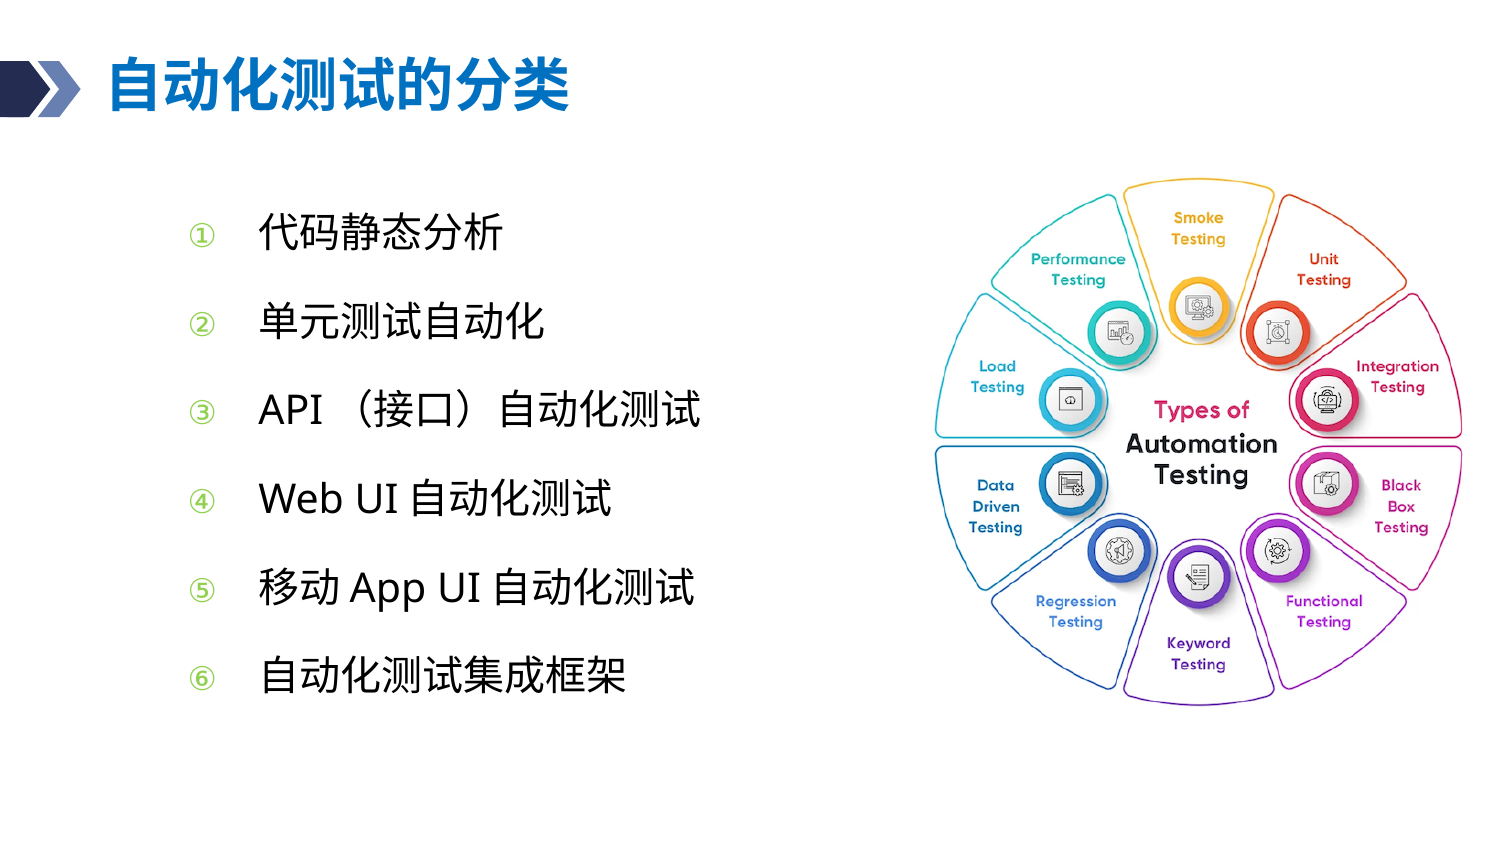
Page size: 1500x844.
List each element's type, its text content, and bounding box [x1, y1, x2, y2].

title 自动化测试的分类 [89, 38, 1294, 137]
picture [923, 171, 1472, 712]
list 代码静态分析 单元测试自动化 API（接口）自动化测试 Web UI自动化测试 移动App UI自动化测试 自动化测试集成框架 [172, 174, 784, 710]
